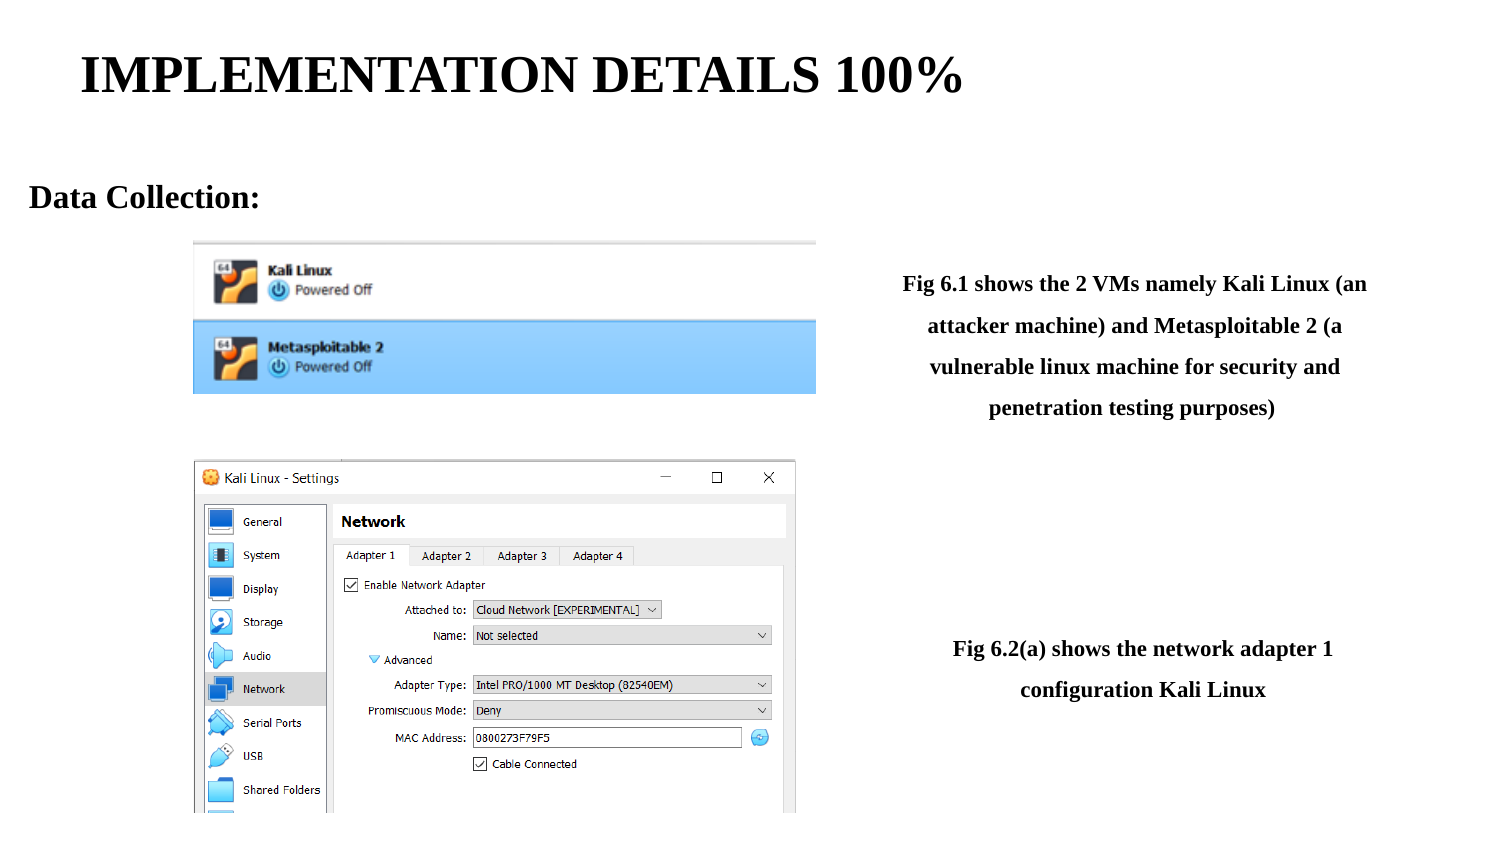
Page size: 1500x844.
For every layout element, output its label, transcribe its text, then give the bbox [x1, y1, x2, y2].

picture [193, 240, 816, 394]
picture [193, 459, 796, 814]
text_box Data Collection: [13, 140, 336, 230]
text_box Fig 6.2(a) shows the network adapter 1 configuration Kali Linux [897, 605, 1390, 718]
title IMPLEMENTATION DETAILS 100% [51, 24, 1449, 118]
text_box Fig 6.1 shows the 2 VMs namely Kali Linux (an attacker machine) and Metasploitable 2 (a vulnerable linux machine for security and penetration testing purposes) [862, 240, 1409, 435]
